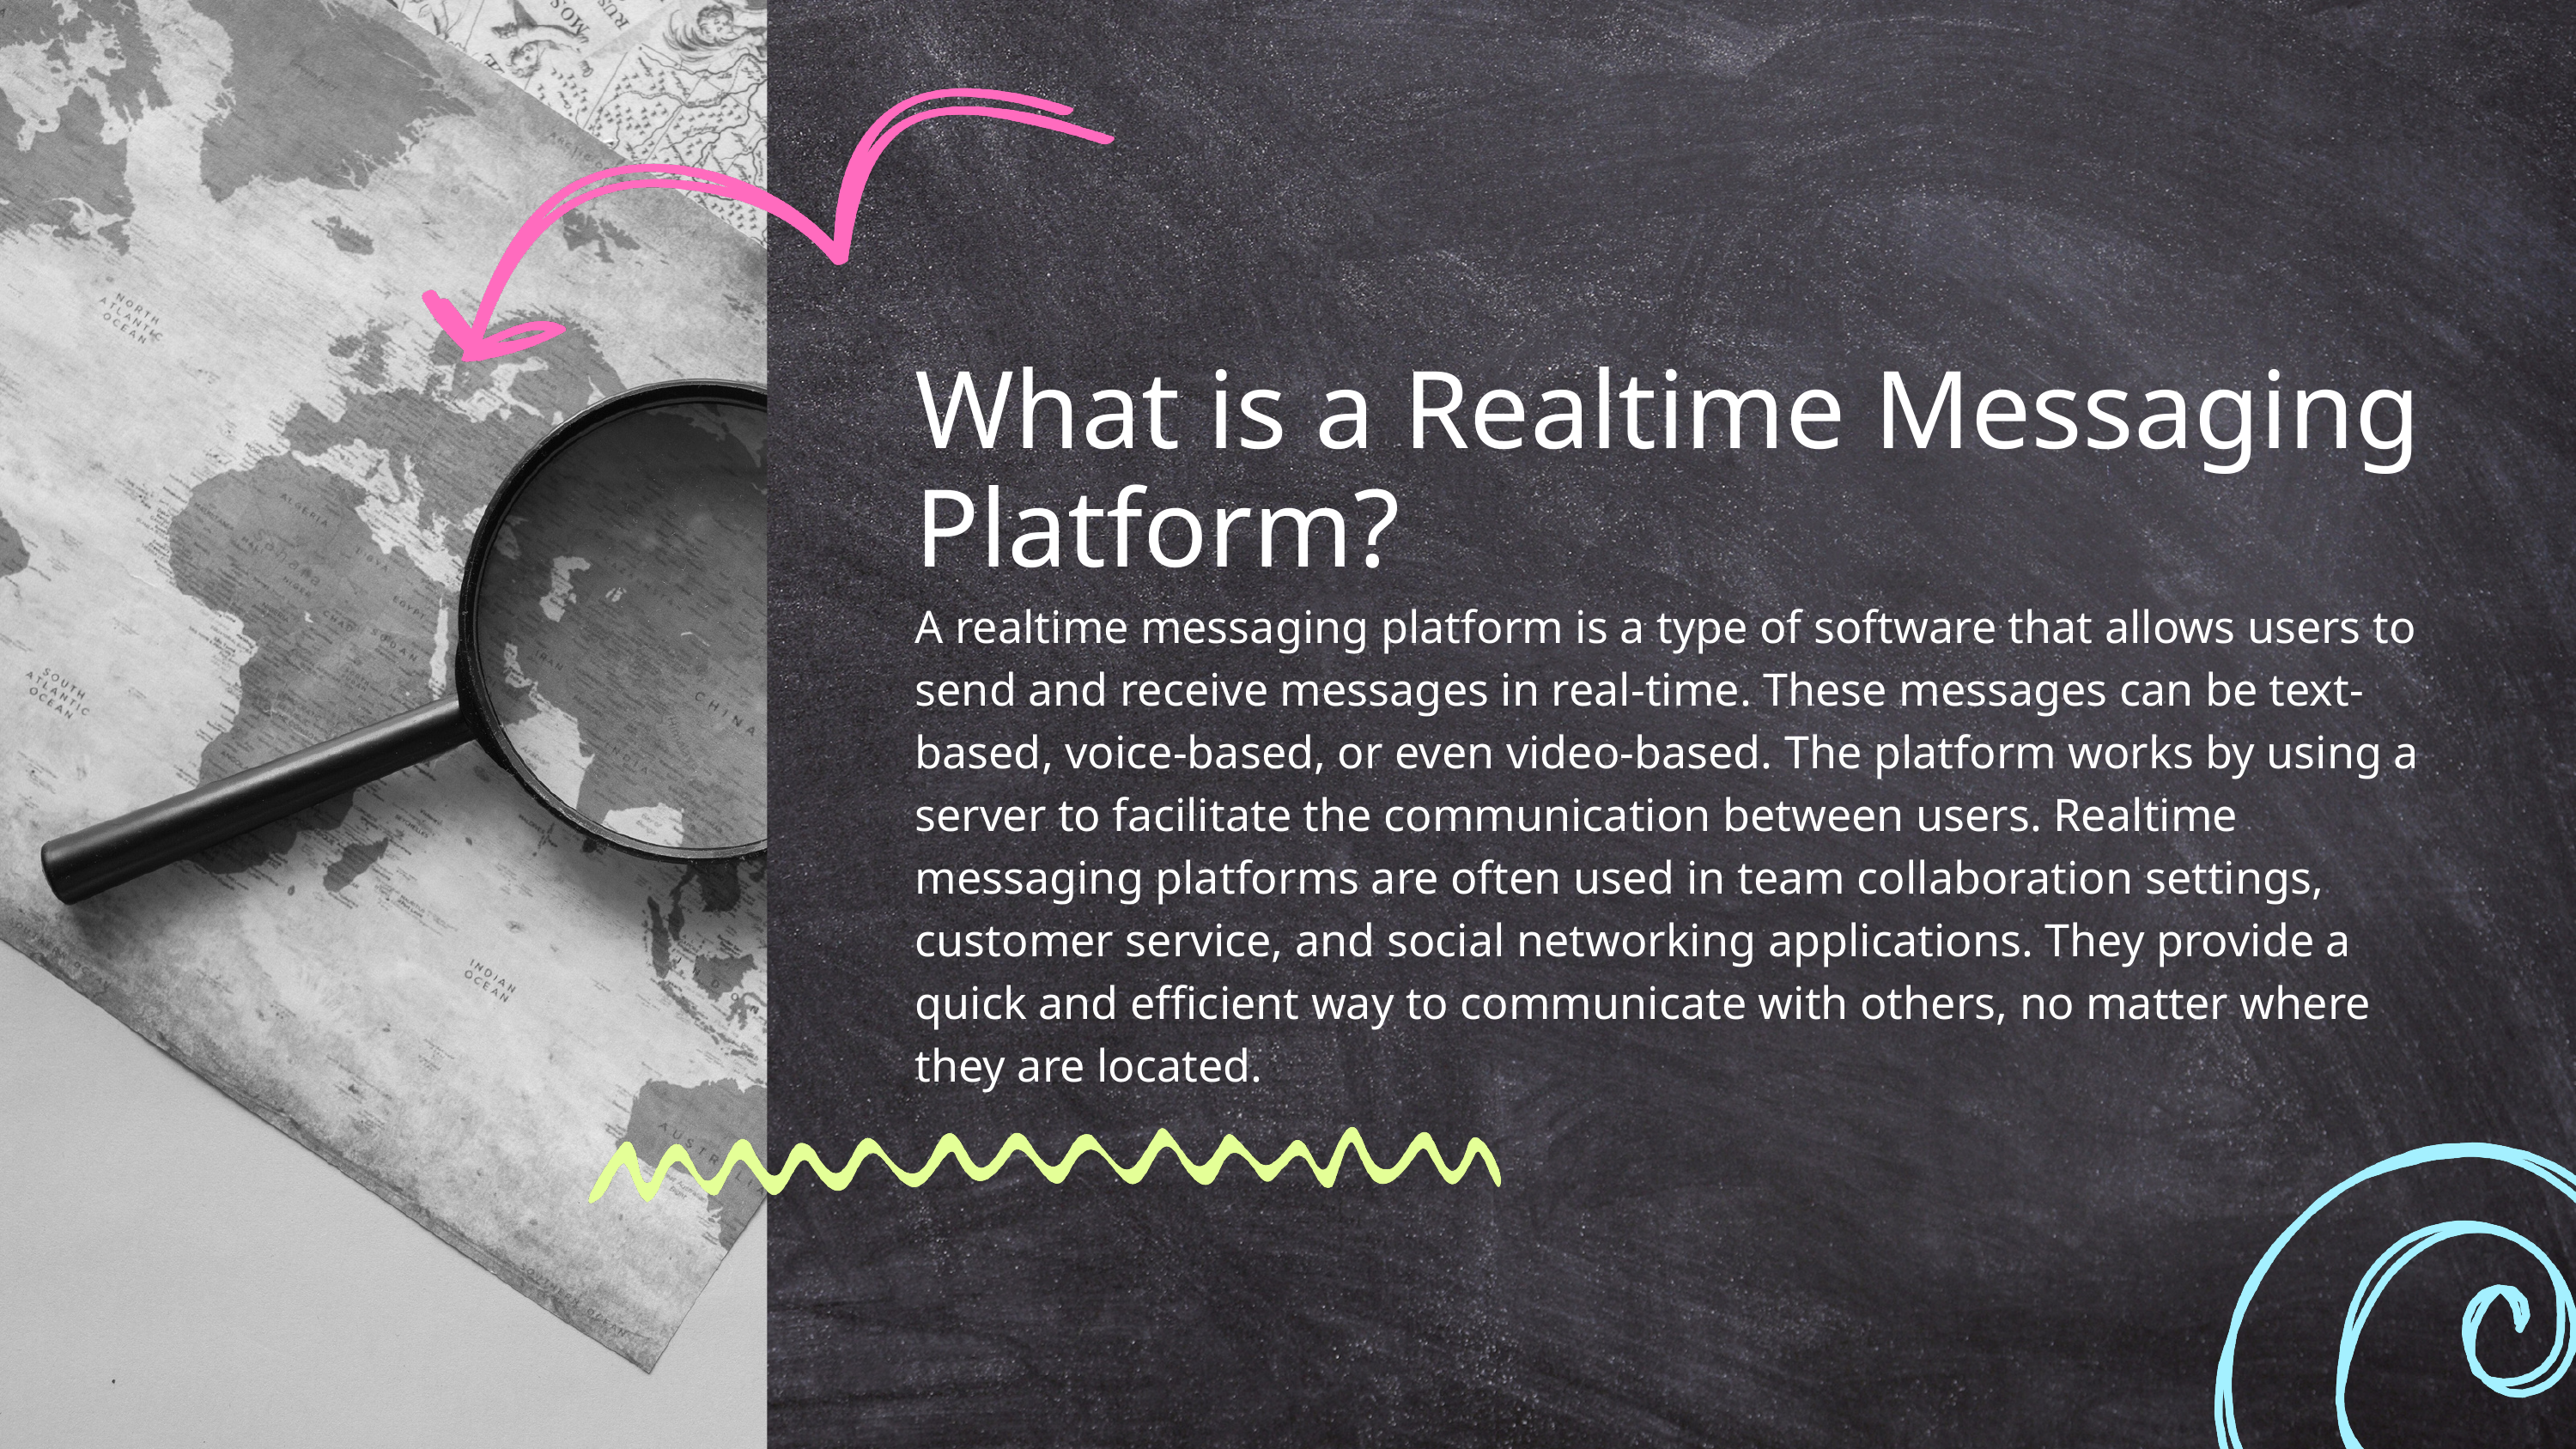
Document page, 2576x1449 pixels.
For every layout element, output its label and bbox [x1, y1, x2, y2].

text_box [0, 0, 768, 1449]
picture [768, 0, 2576, 1449]
